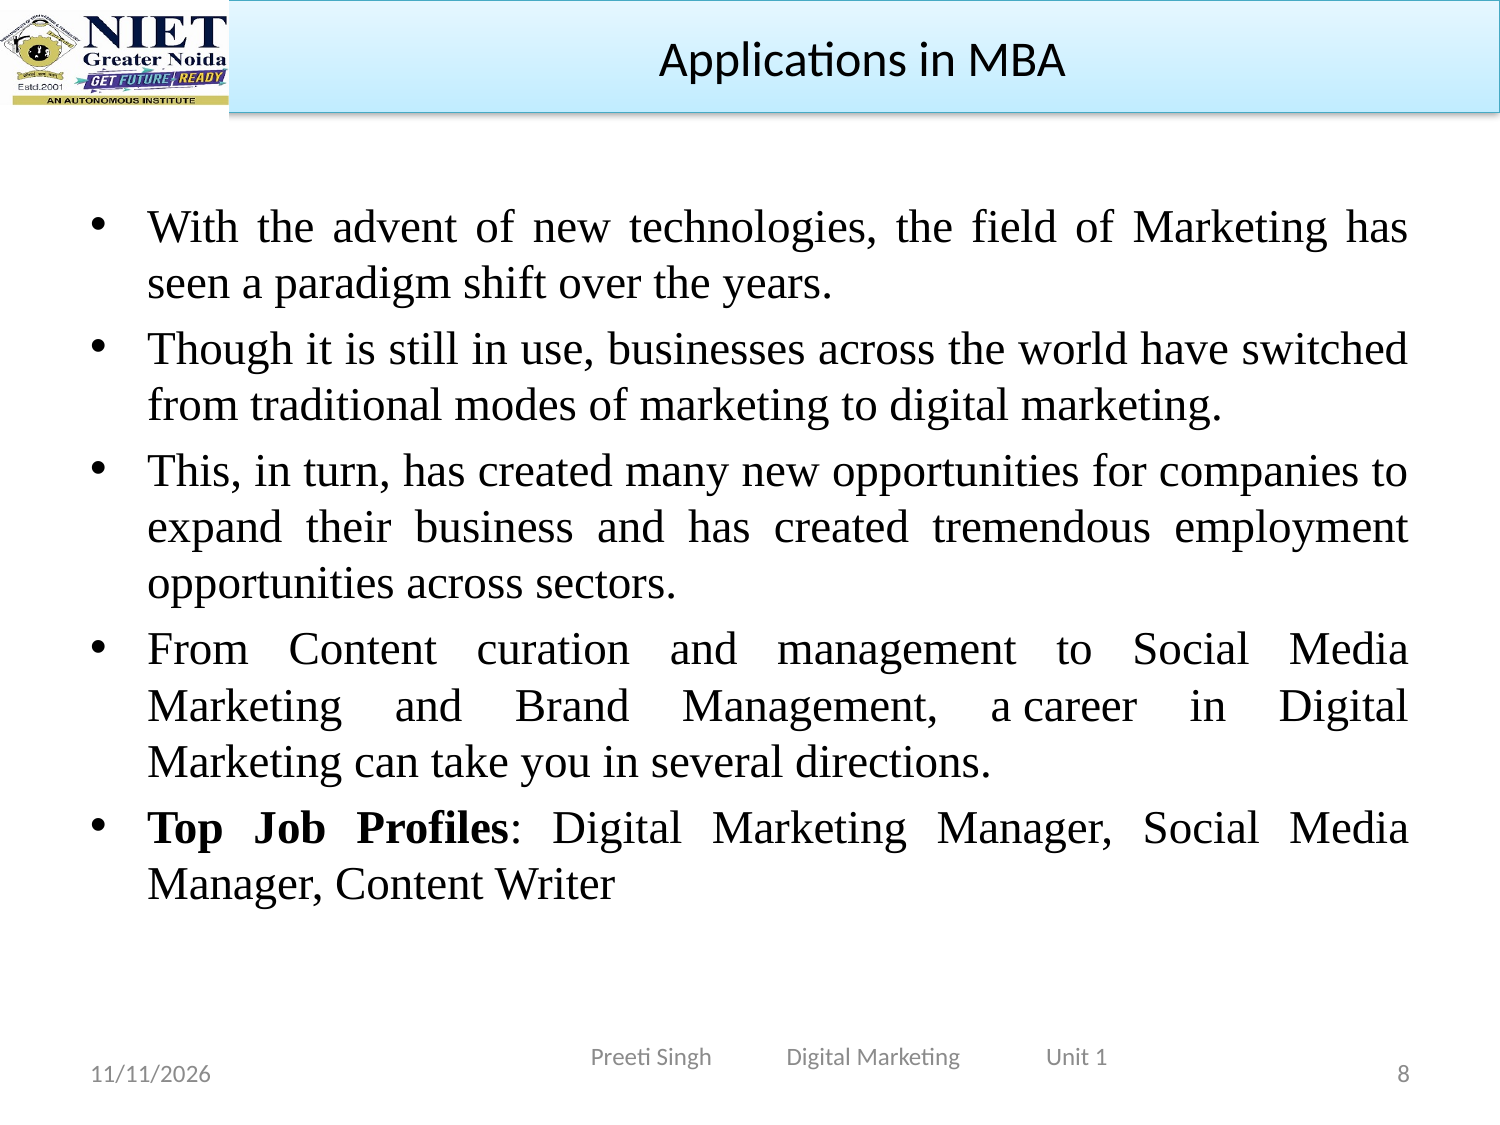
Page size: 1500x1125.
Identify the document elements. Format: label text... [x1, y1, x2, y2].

slide_number 28-May-24 [75, 1042, 425, 1103]
footer Preeti Singh Digital Marketing Unit 1 [462, 1025, 1238, 1085]
slide_number 8 [1074, 1042, 1425, 1103]
text_box Applications in MBA [238, 0, 1500, 113]
list With the advent of new technologies, the field of Marketing has seen a paradigm shift over the years. Though it is still in use, businesses across the world have switched from traditional modes of marketing to digital marketing. This, in turn, has created many new opportunities for companies to expand their business and has created tremendous employment opportunities across sectors. From Content curation and management to Social Media Marketing and Brand Management, a career in Digital Marketing can take you in several directions. Top Job Profiles: Digital Marketing Manager, Social Media Manager, Content Writer [75, 187, 1425, 930]
picture [0, 0, 238, 135]
